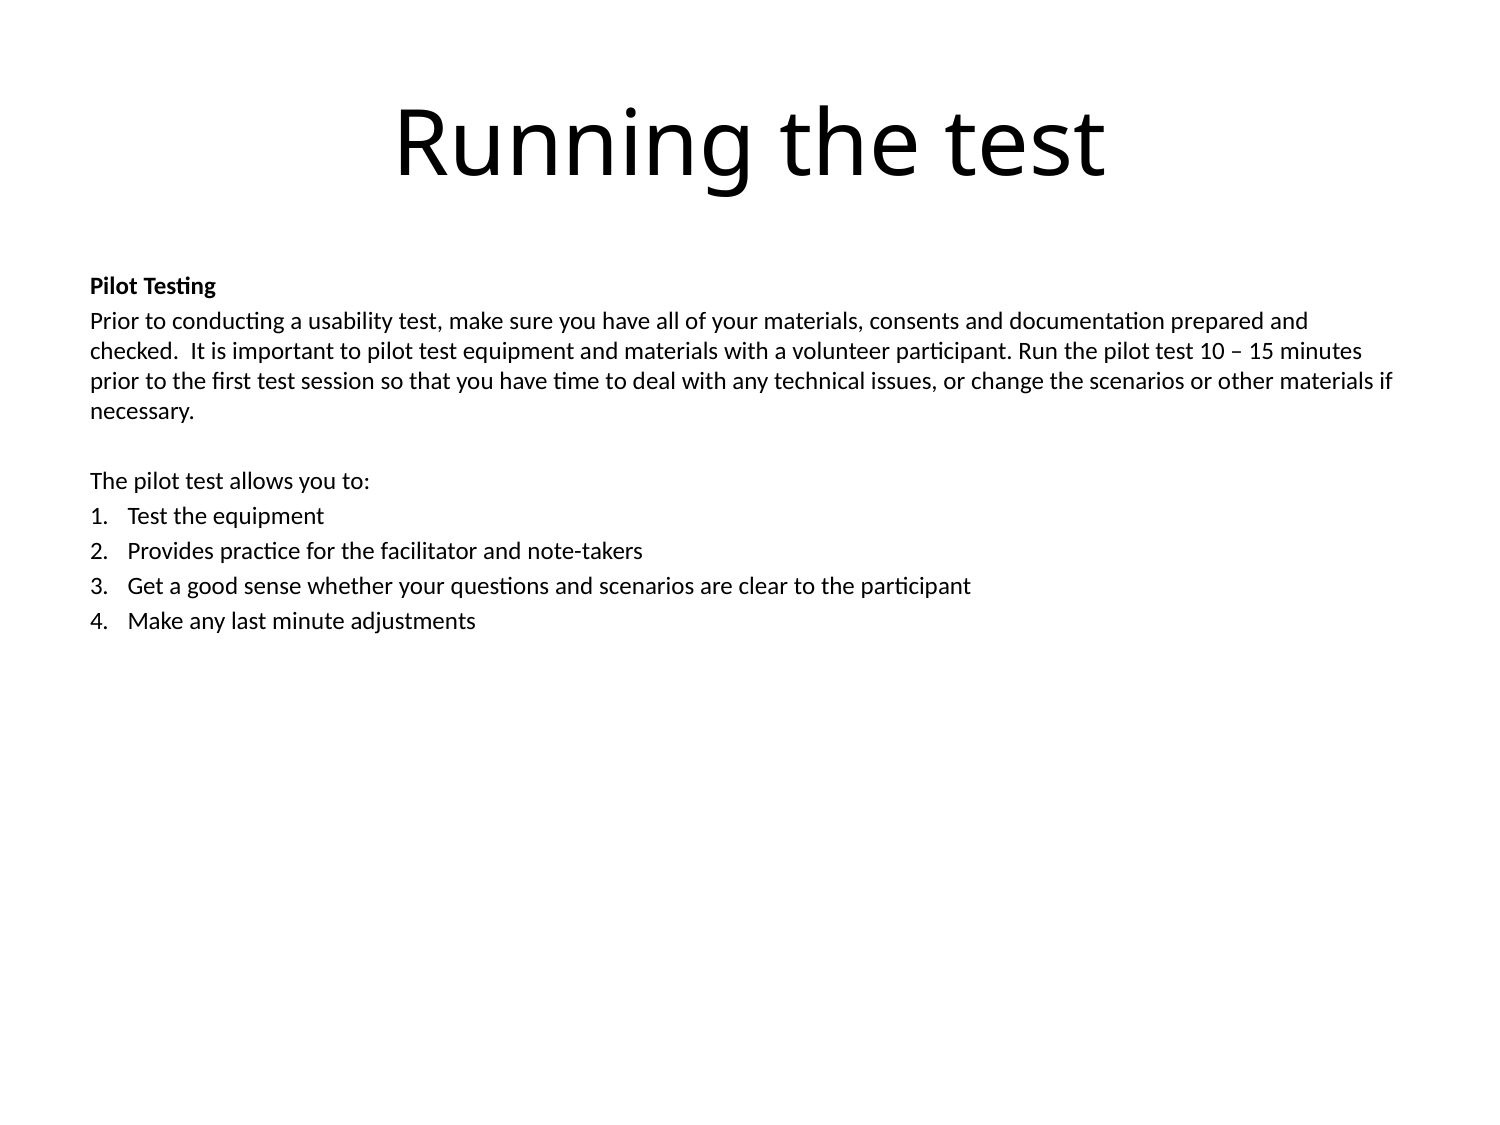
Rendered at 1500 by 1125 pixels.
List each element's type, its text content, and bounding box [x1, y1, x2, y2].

list Pilot Testing Prior to conducting a usability test, make sure you have all of your materials, consents and documentation prepared and checked. It is important to pilot test equipment and materials with a volunteer participant. Run the pilot test 10 – 15 minutes prior to the first test session so that you have time to deal with any technical issues, or change the scenarios or other materials if necessary. The pilot test allows you to: Test the equipment Provides practice for the facilitator and note-takers Get a good sense whether your questions and scenarios are clear to the participant Make any last minute adjustments [75, 262, 1425, 1005]
title Running the test [75, 45, 1425, 233]
